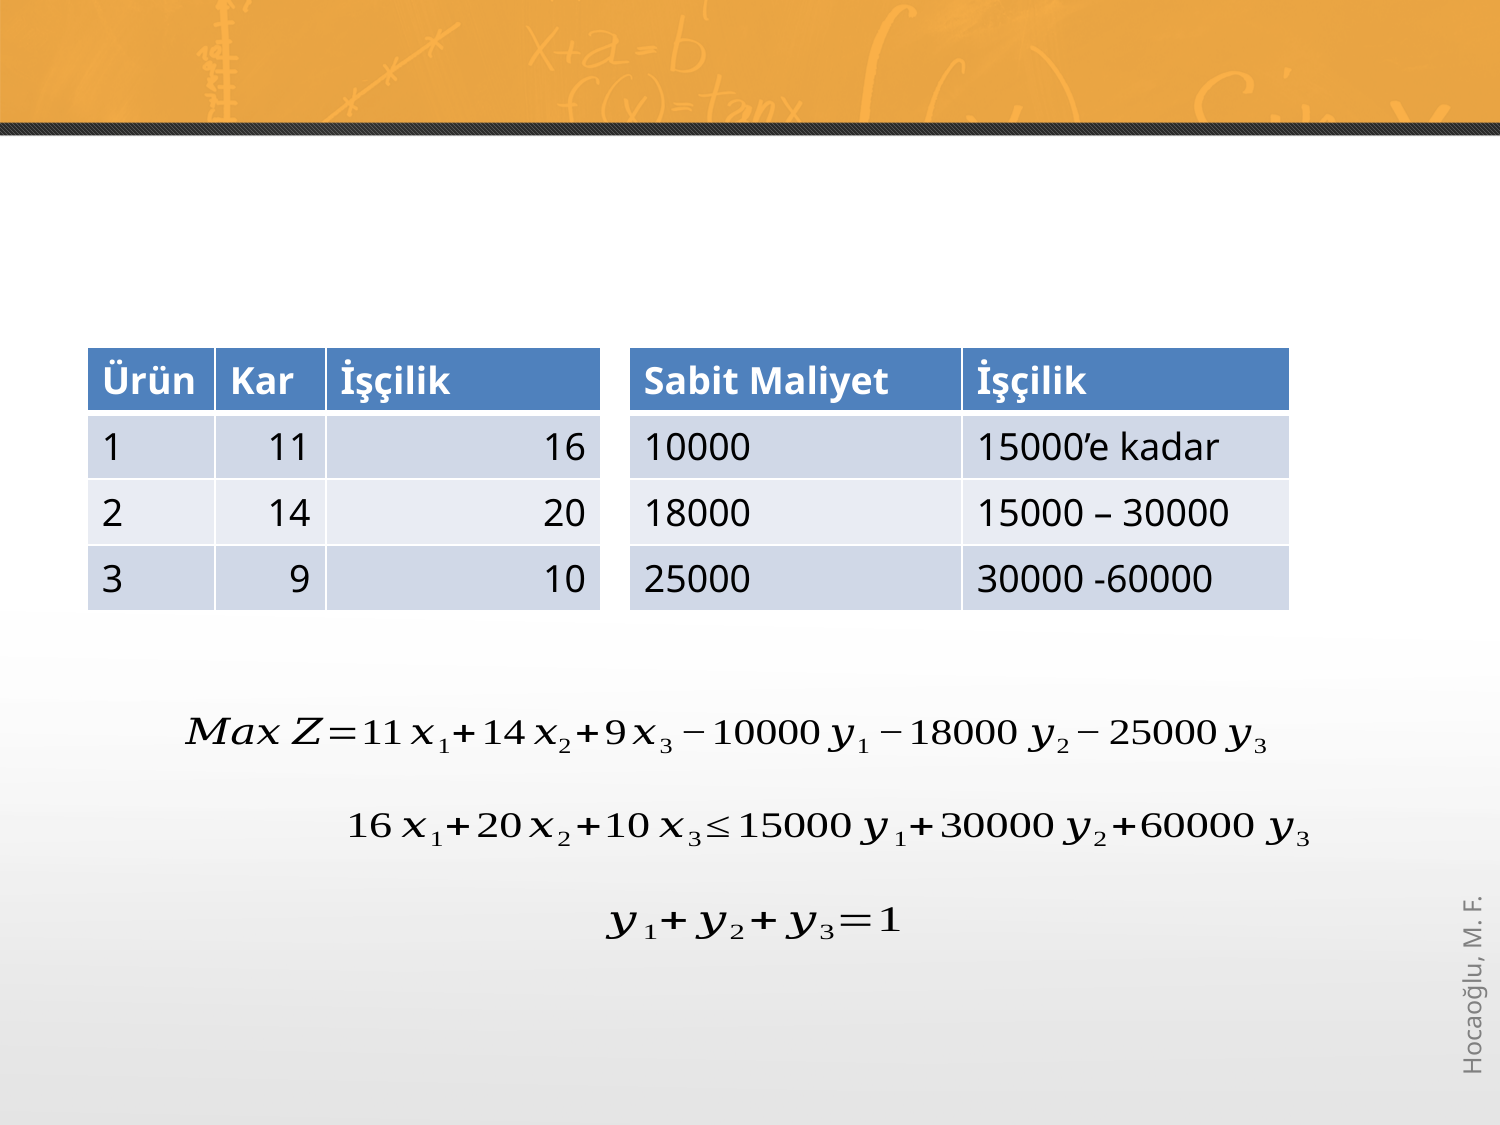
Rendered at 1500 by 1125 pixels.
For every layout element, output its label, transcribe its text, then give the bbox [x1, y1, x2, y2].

table_cell 10 [327, 546, 600, 610]
table_cell 9 [216, 546, 325, 610]
table_header İşçilik [963, 348, 1289, 410]
table_cell 30000 -60000 [963, 546, 1289, 610]
table_cell 2 [88, 480, 214, 544]
table_cell 11 [216, 416, 325, 478]
picture [0, 0, 1500, 1125]
table_header Kar [216, 348, 325, 410]
table_cell 20 [327, 480, 600, 544]
table_cell 25000 [630, 546, 961, 610]
table_cell 1 [88, 416, 214, 478]
table_cell 15000’e kadar [963, 416, 1289, 478]
table_header Sabit Maliyet [630, 348, 961, 410]
table_cell 10000 [630, 416, 961, 478]
table_cell 15000 – 30000 [963, 480, 1289, 544]
table_header Ürün [88, 348, 214, 410]
table_header İşçilik [327, 348, 600, 410]
table_cell 3 [88, 546, 214, 610]
table_cell 18000 [630, 480, 961, 544]
table_cell 16 [327, 416, 600, 478]
table_cell 14 [216, 480, 325, 544]
